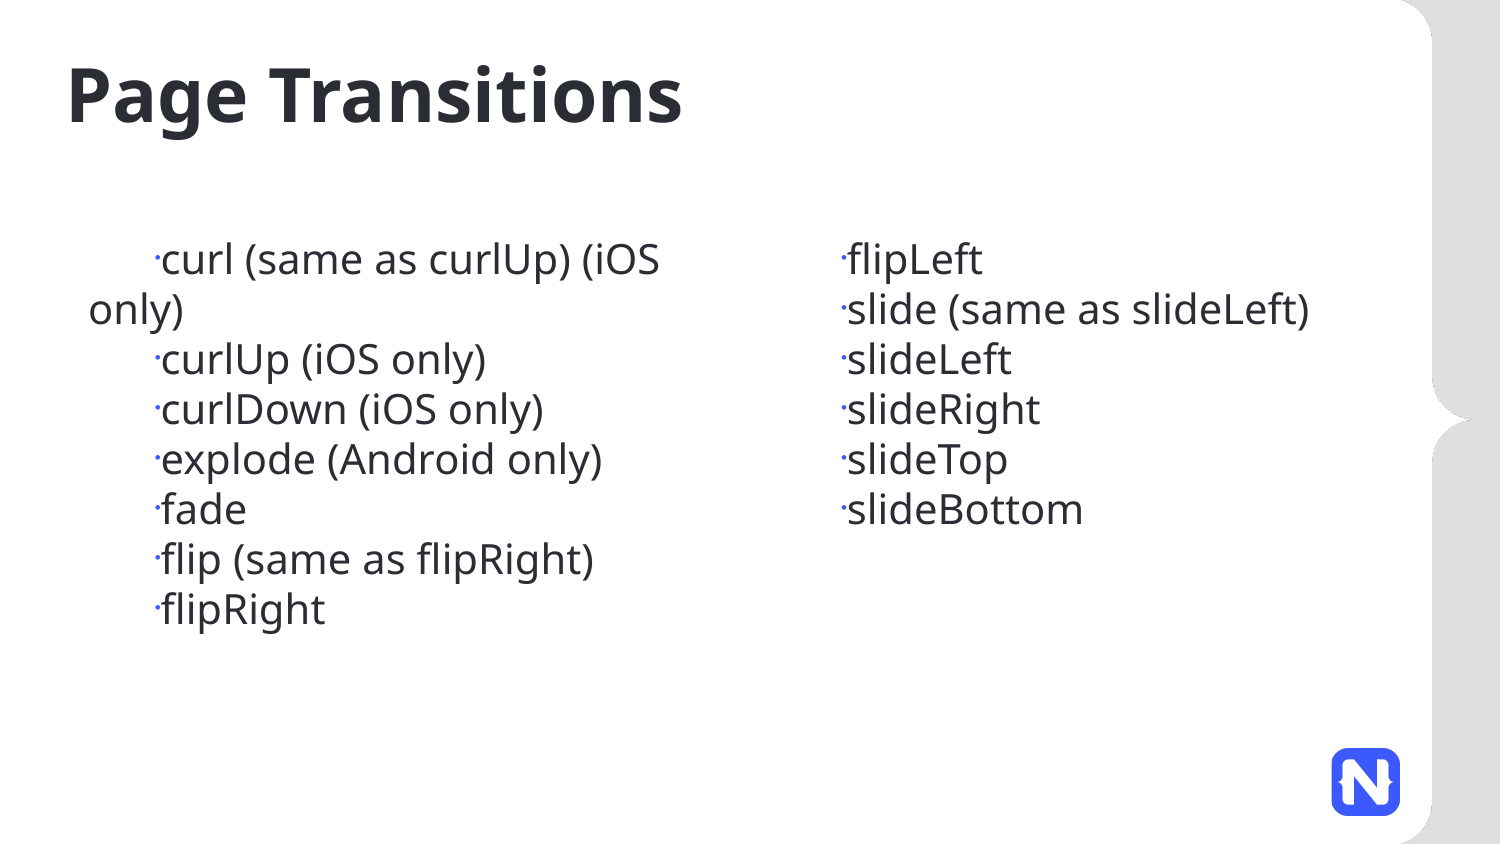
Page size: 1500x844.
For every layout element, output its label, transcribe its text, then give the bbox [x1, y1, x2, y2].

title Page Transitions [53, 64, 1449, 132]
list curl (same as curlUp) (iOS only) curlUp (iOS only) curlDown (iOS only) explode (Android only) fade flip (same as flipRight) flipRight flipLeft slide (same as slideLeft) slideLeft slideRight slideTop slideBottom [53, 221, 1449, 653]
picture [1331, 0, 1500, 844]
